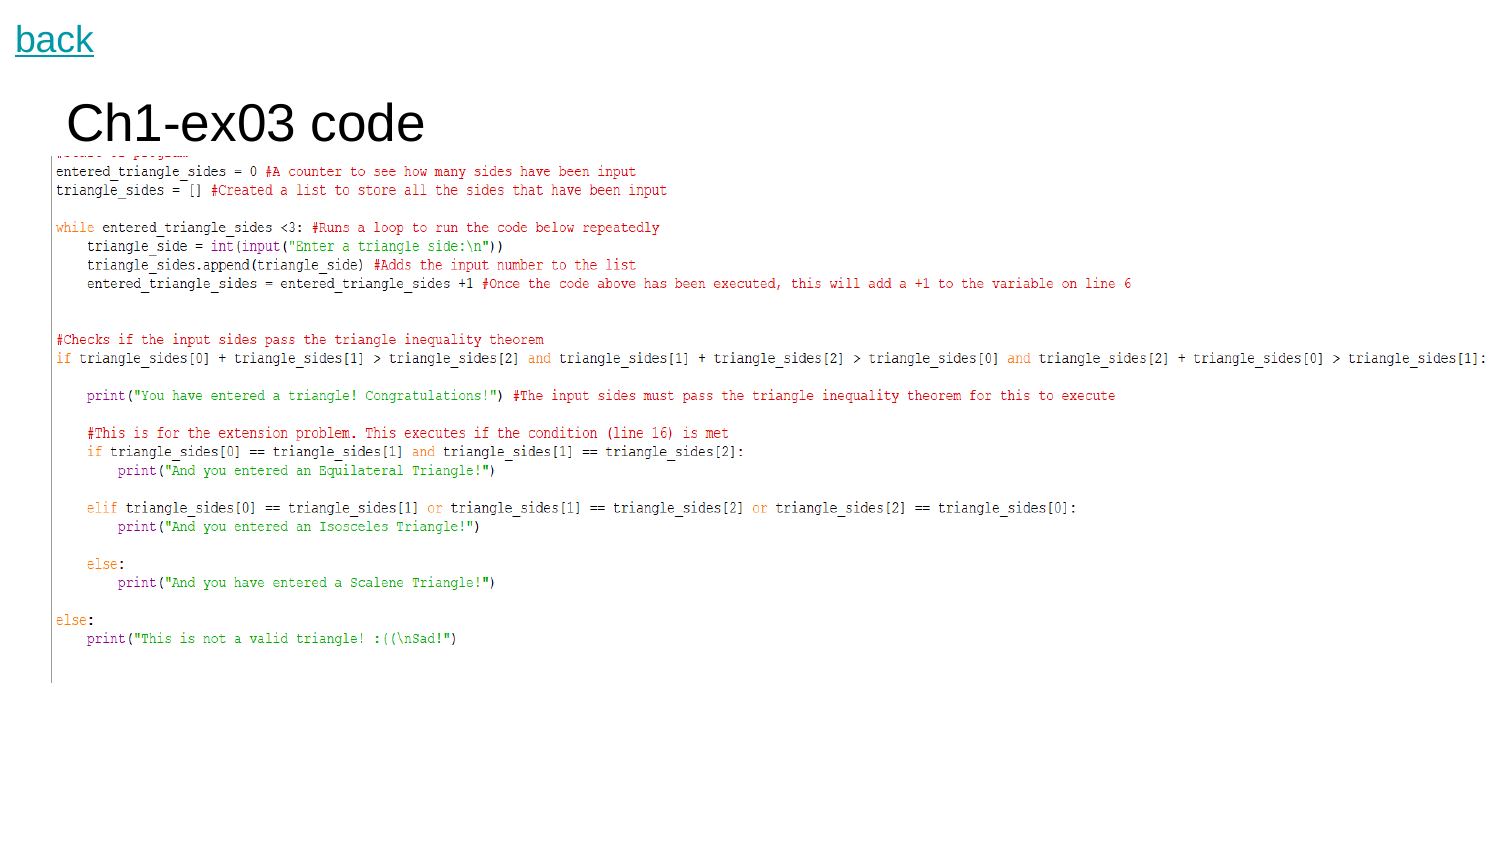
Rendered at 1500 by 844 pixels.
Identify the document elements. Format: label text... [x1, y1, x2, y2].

text_box back [0, 0, 493, 75]
title Ch1-ex03 code [51, 72, 1449, 155]
picture [50, 156, 1500, 683]
